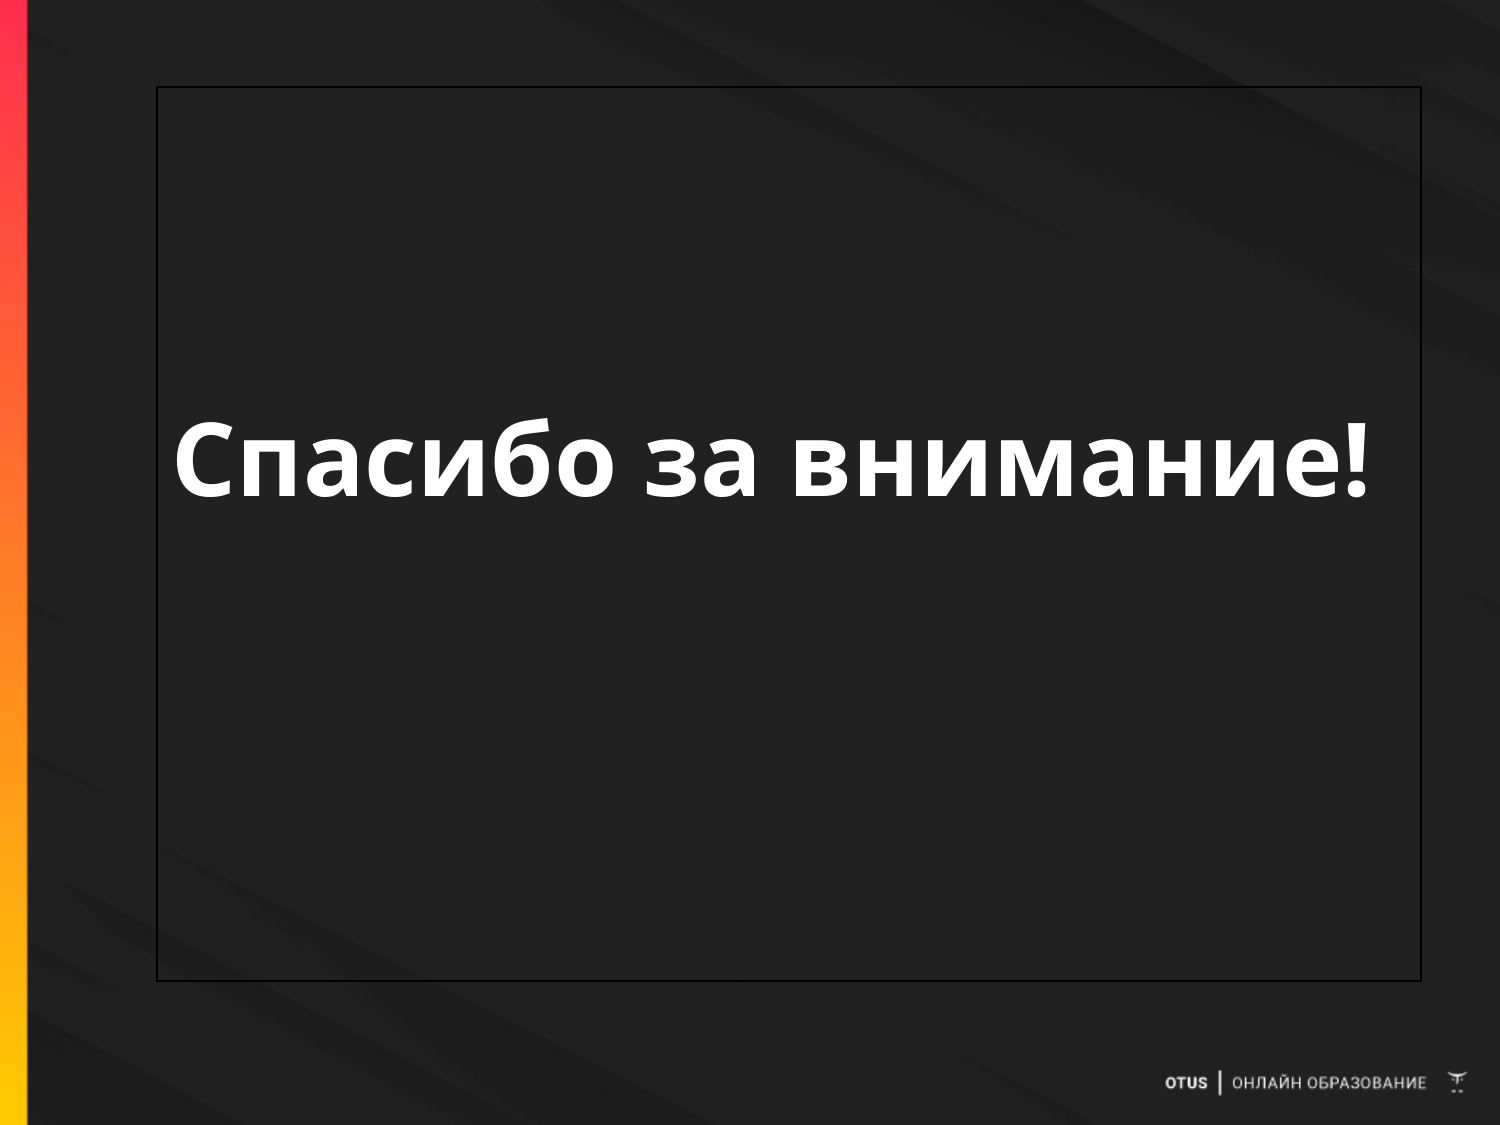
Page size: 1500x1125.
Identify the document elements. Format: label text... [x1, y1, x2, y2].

title Спасибо за внимание! [156, 86, 1421, 982]
picture [0, 0, 1500, 1125]
